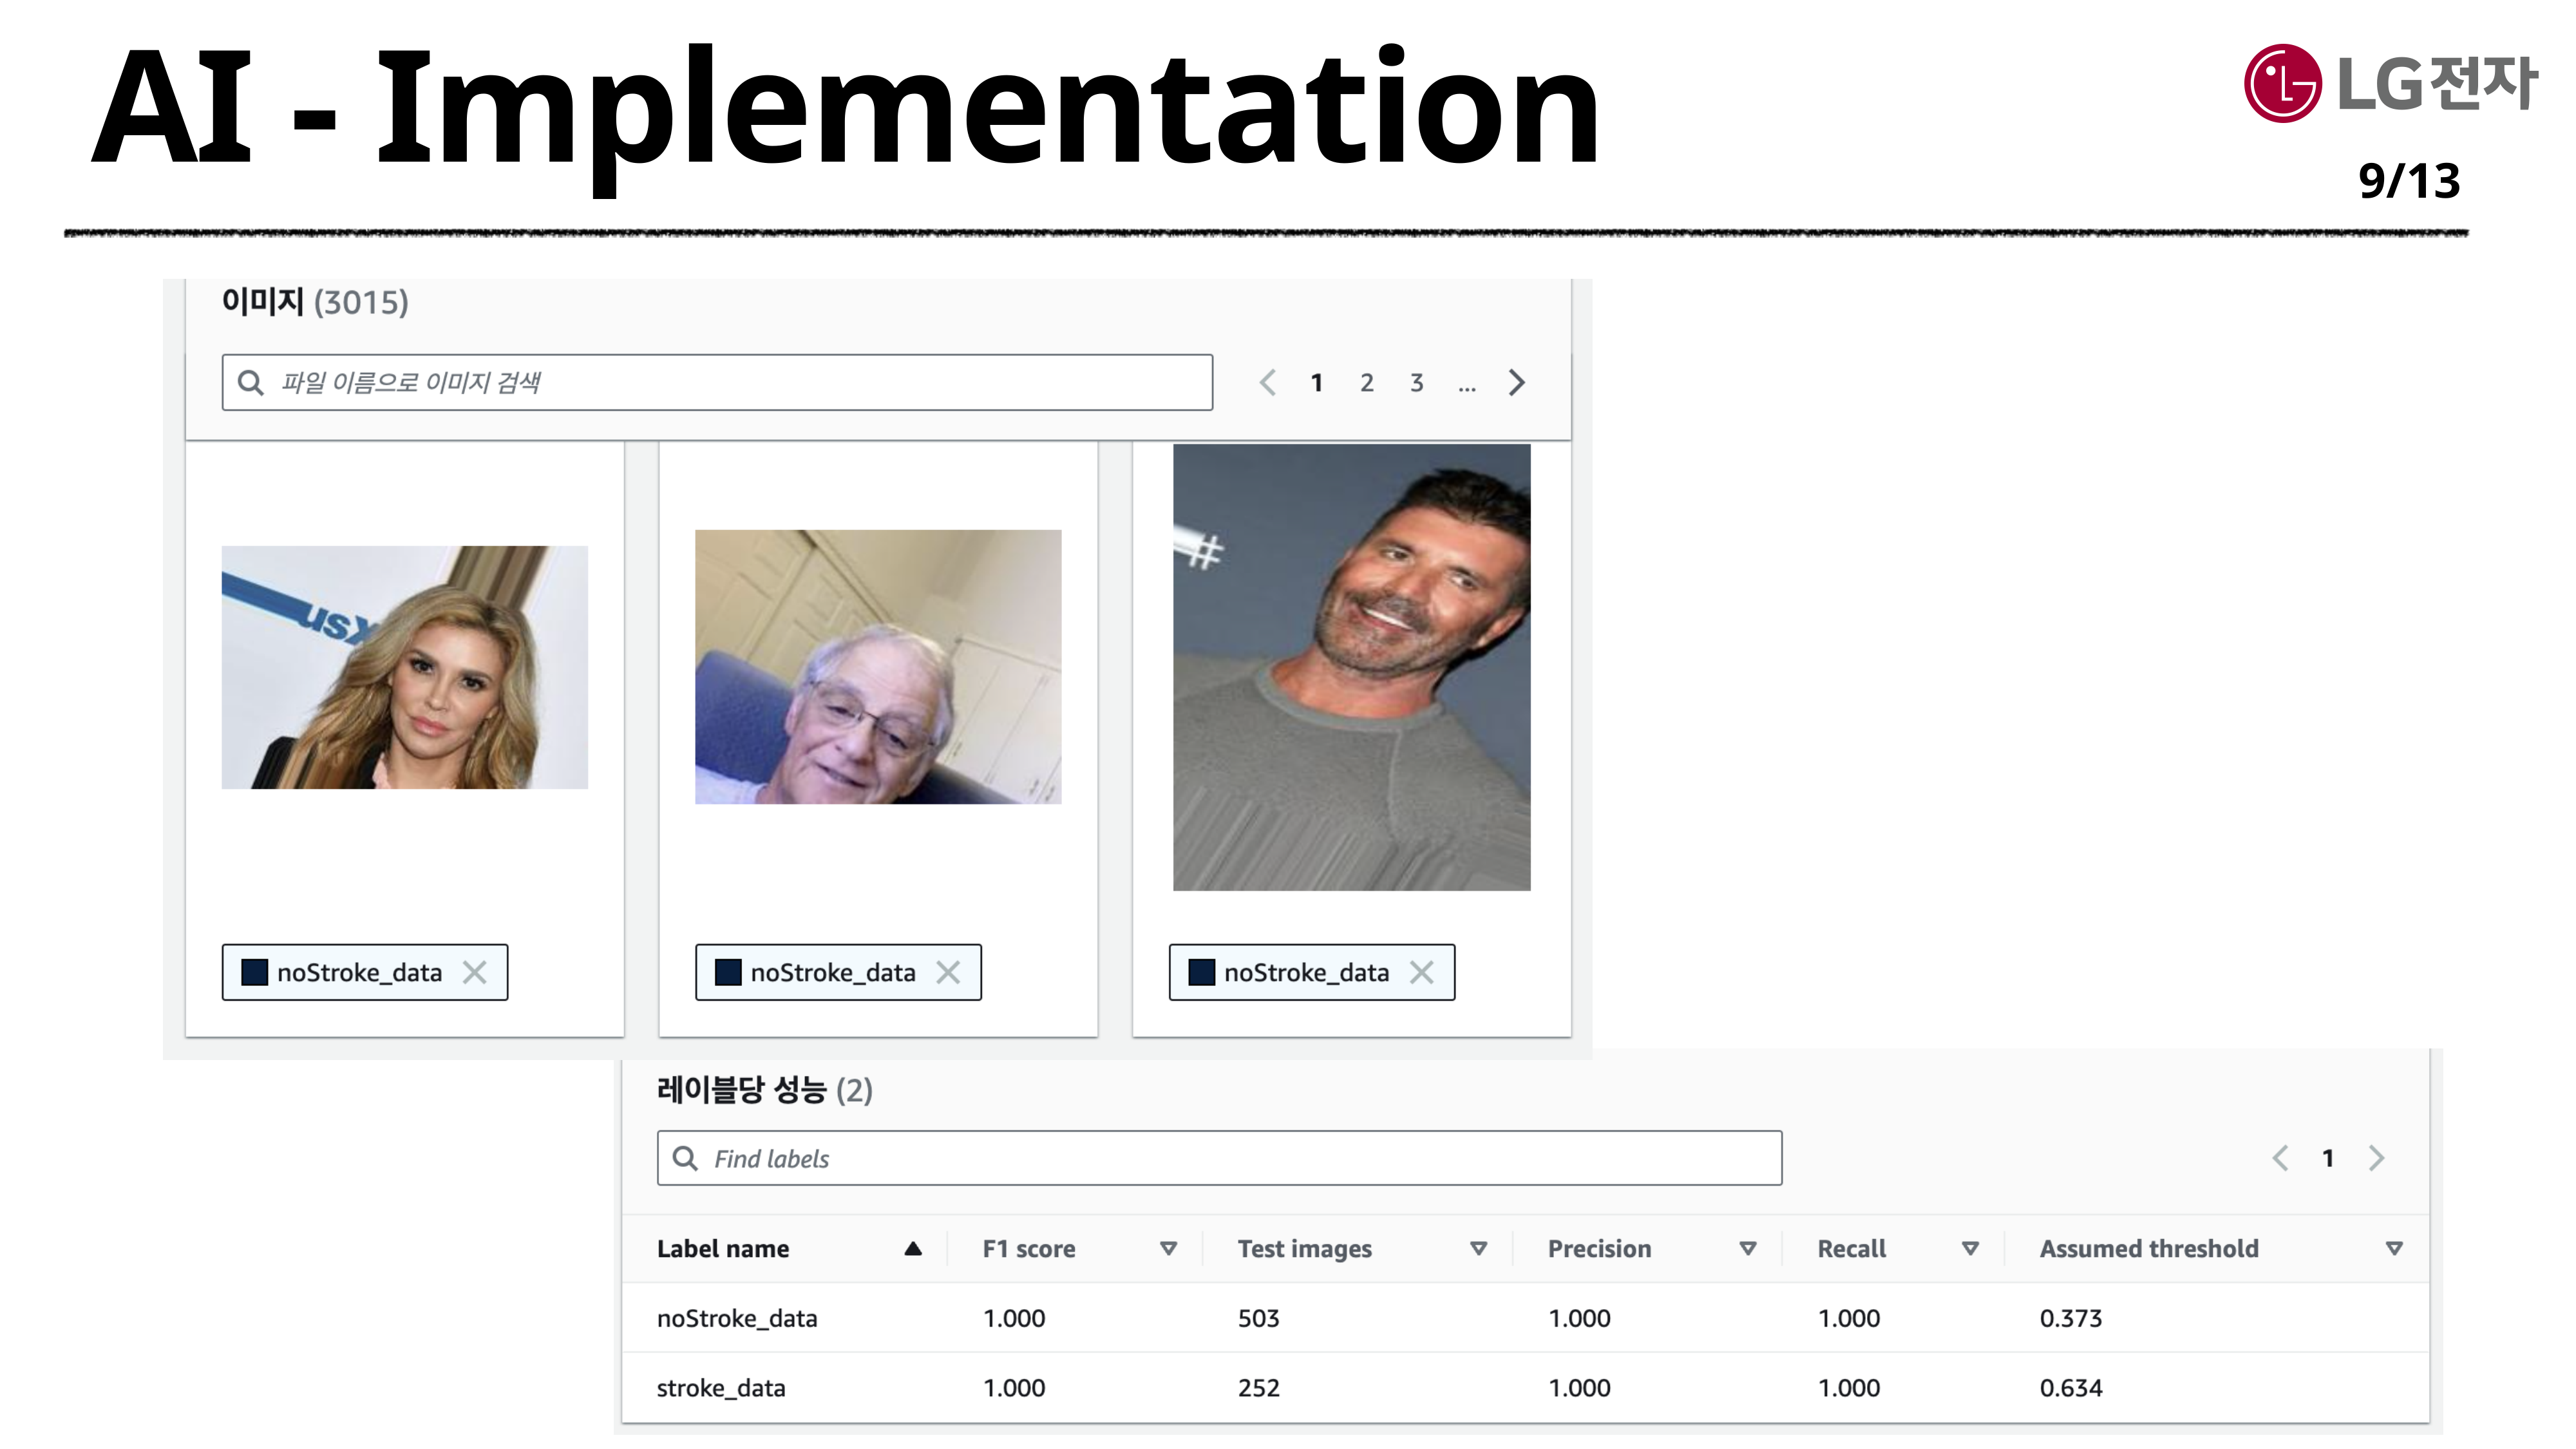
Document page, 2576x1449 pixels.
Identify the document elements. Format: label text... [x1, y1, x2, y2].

text_box 9/13 [2353, 144, 2467, 213]
picture [162, 278, 2443, 1435]
picture [2244, 44, 2539, 124]
picture [59, 229, 2474, 238]
text_box AI - Implementation [85, 37, 1765, 198]
